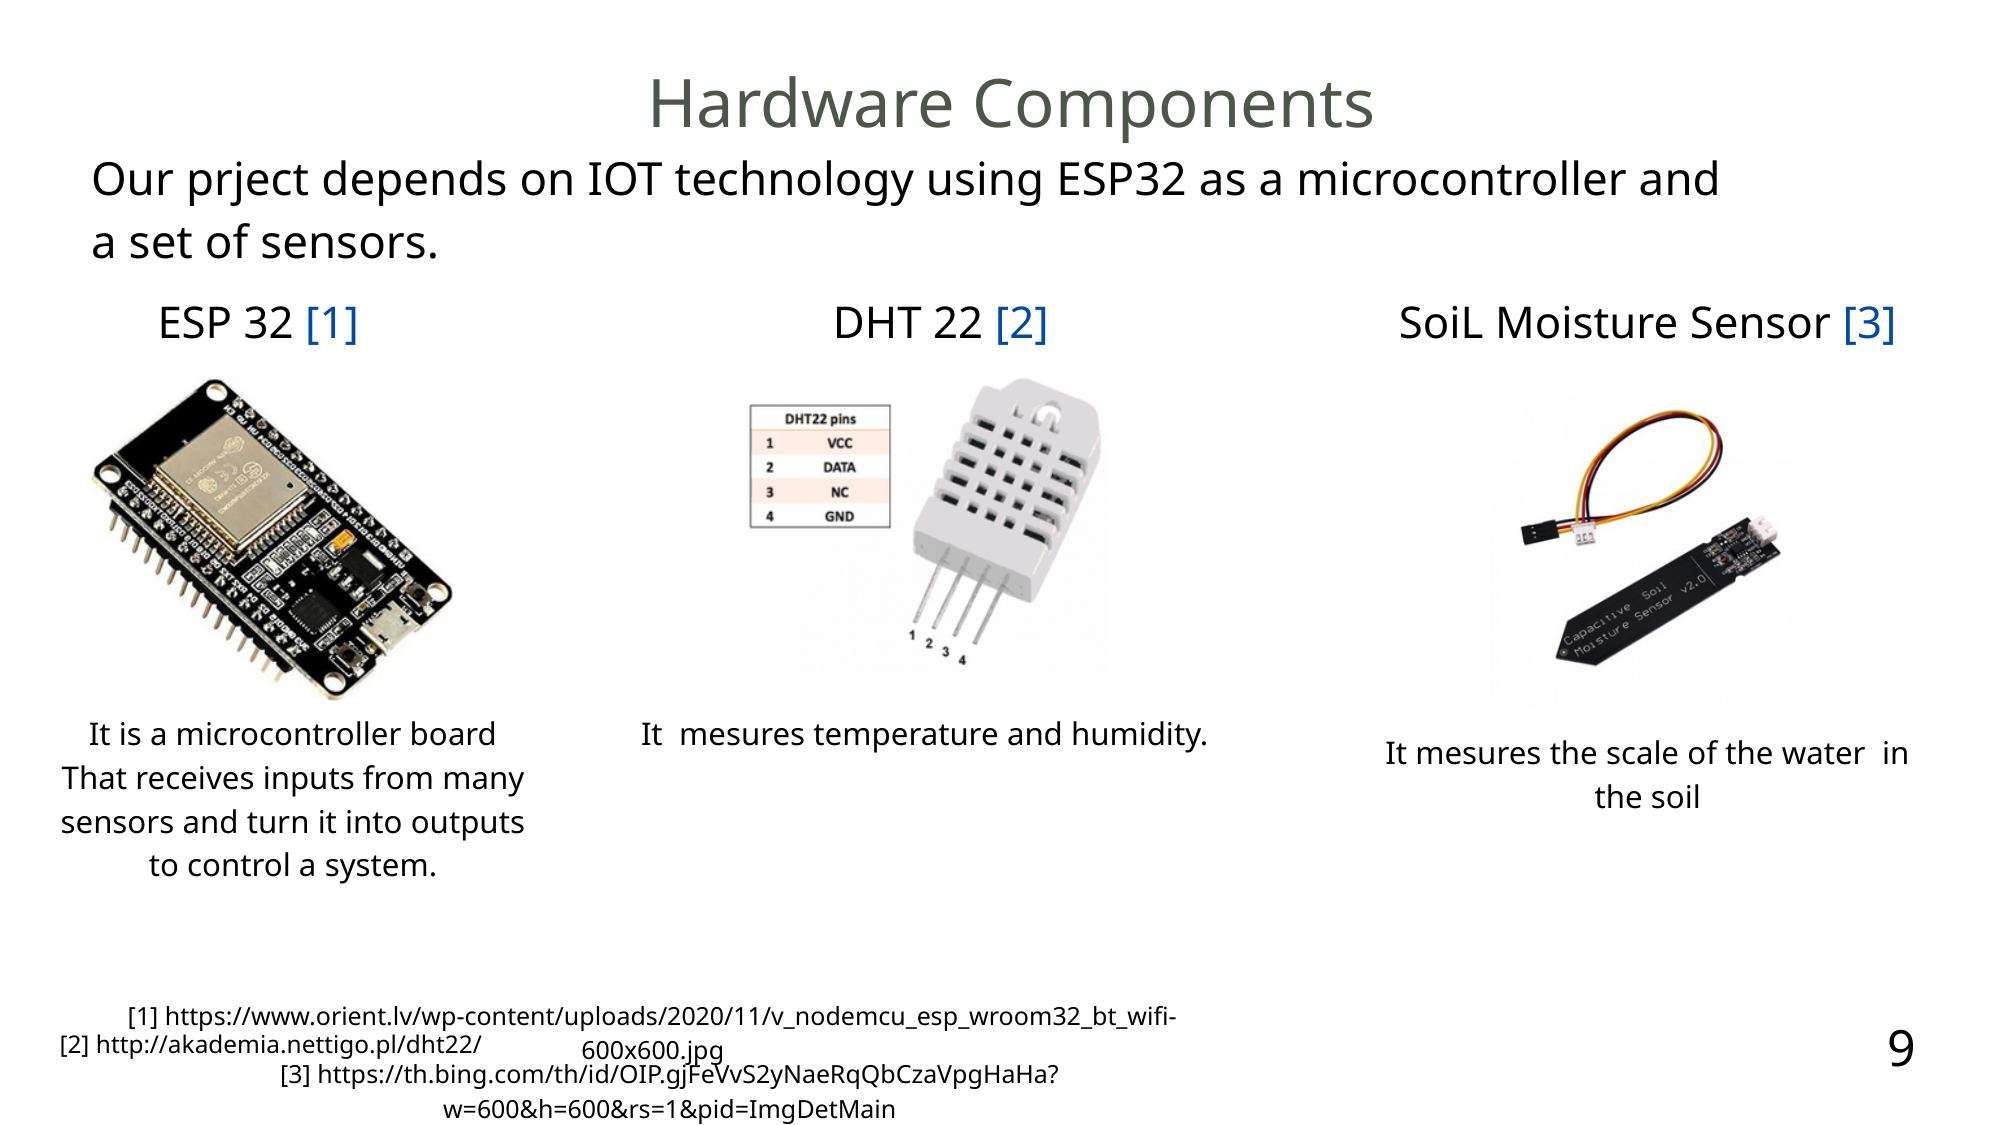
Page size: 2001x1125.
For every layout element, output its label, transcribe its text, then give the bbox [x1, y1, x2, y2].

text_box DHT 22 [2] [773, 285, 1108, 347]
text_box It is a microcontroller board That receives inputs from many sensors and turn it into outputs to control a system. [59, 708, 528, 884]
text_box [3] https://th.bing.com/th/id/OIP.gjFeVvS2yNaeRqQbCzaVpgHaHa?w=600&h=600&rs=1&pid=ImgDetMain [60, 1053, 1280, 1124]
text_box [1] https://www.orient.lv/wp-content/uploads/2020/11/v_nodemcu_esp_wroom32_bt_wifi-600x600.jpg [60, 995, 1246, 1053]
text_box [2] http://akademia.nettigo.pl/dht22/ [59, 1024, 483, 1059]
text_box ESP 32 [1] [0, 285, 517, 409]
text_box 9 [1887, 1006, 1916, 1077]
text_box [1485, 384, 1811, 710]
text_box SoiL Moisture Sensor [3] [1383, 285, 1913, 348]
text_box Our prject depends on IOT technology using ESP32 as a microcontroller and a set of sensors. [91, 140, 1746, 268]
text_box It mesures the scale of the water in the soil [1359, 727, 1937, 859]
text_box [742, 369, 1108, 674]
text_box Hardware Components [564, 47, 1477, 141]
text_box It mesures temperature and humidity. [636, 708, 1214, 796]
text_box [91, 409, 453, 701]
